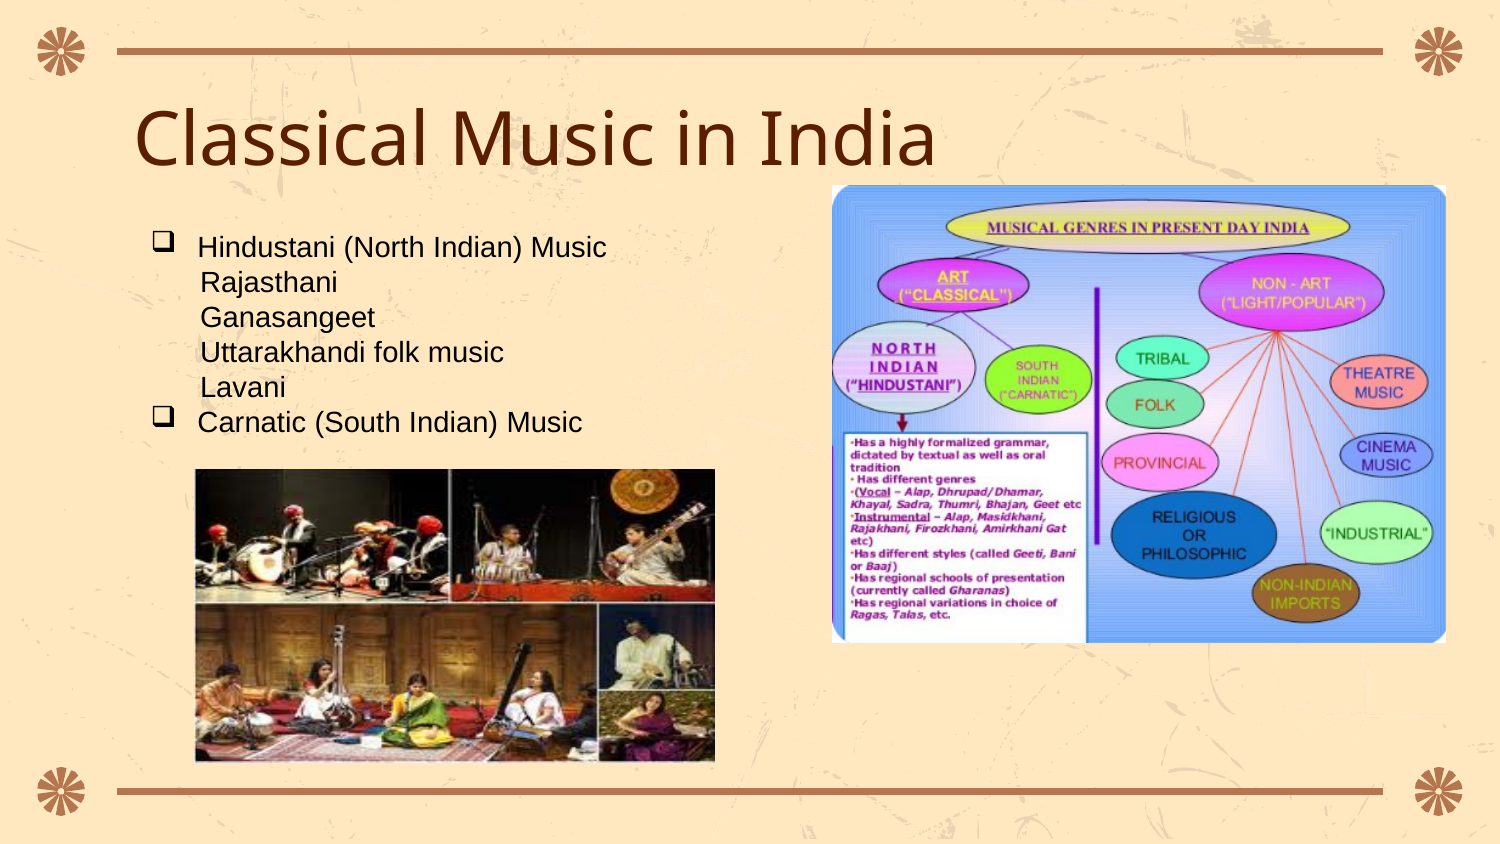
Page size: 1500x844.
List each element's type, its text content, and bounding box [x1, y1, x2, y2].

picture [832, 185, 1446, 644]
title Classical Music in India [118, 88, 1382, 183]
picture [194, 468, 715, 764]
text_box Hindustani (North Indian) Music Rajasthani Ganasangeet Uttarakhandi folk music Lavani Carnatic (South Indian) Music [135, 220, 750, 446]
